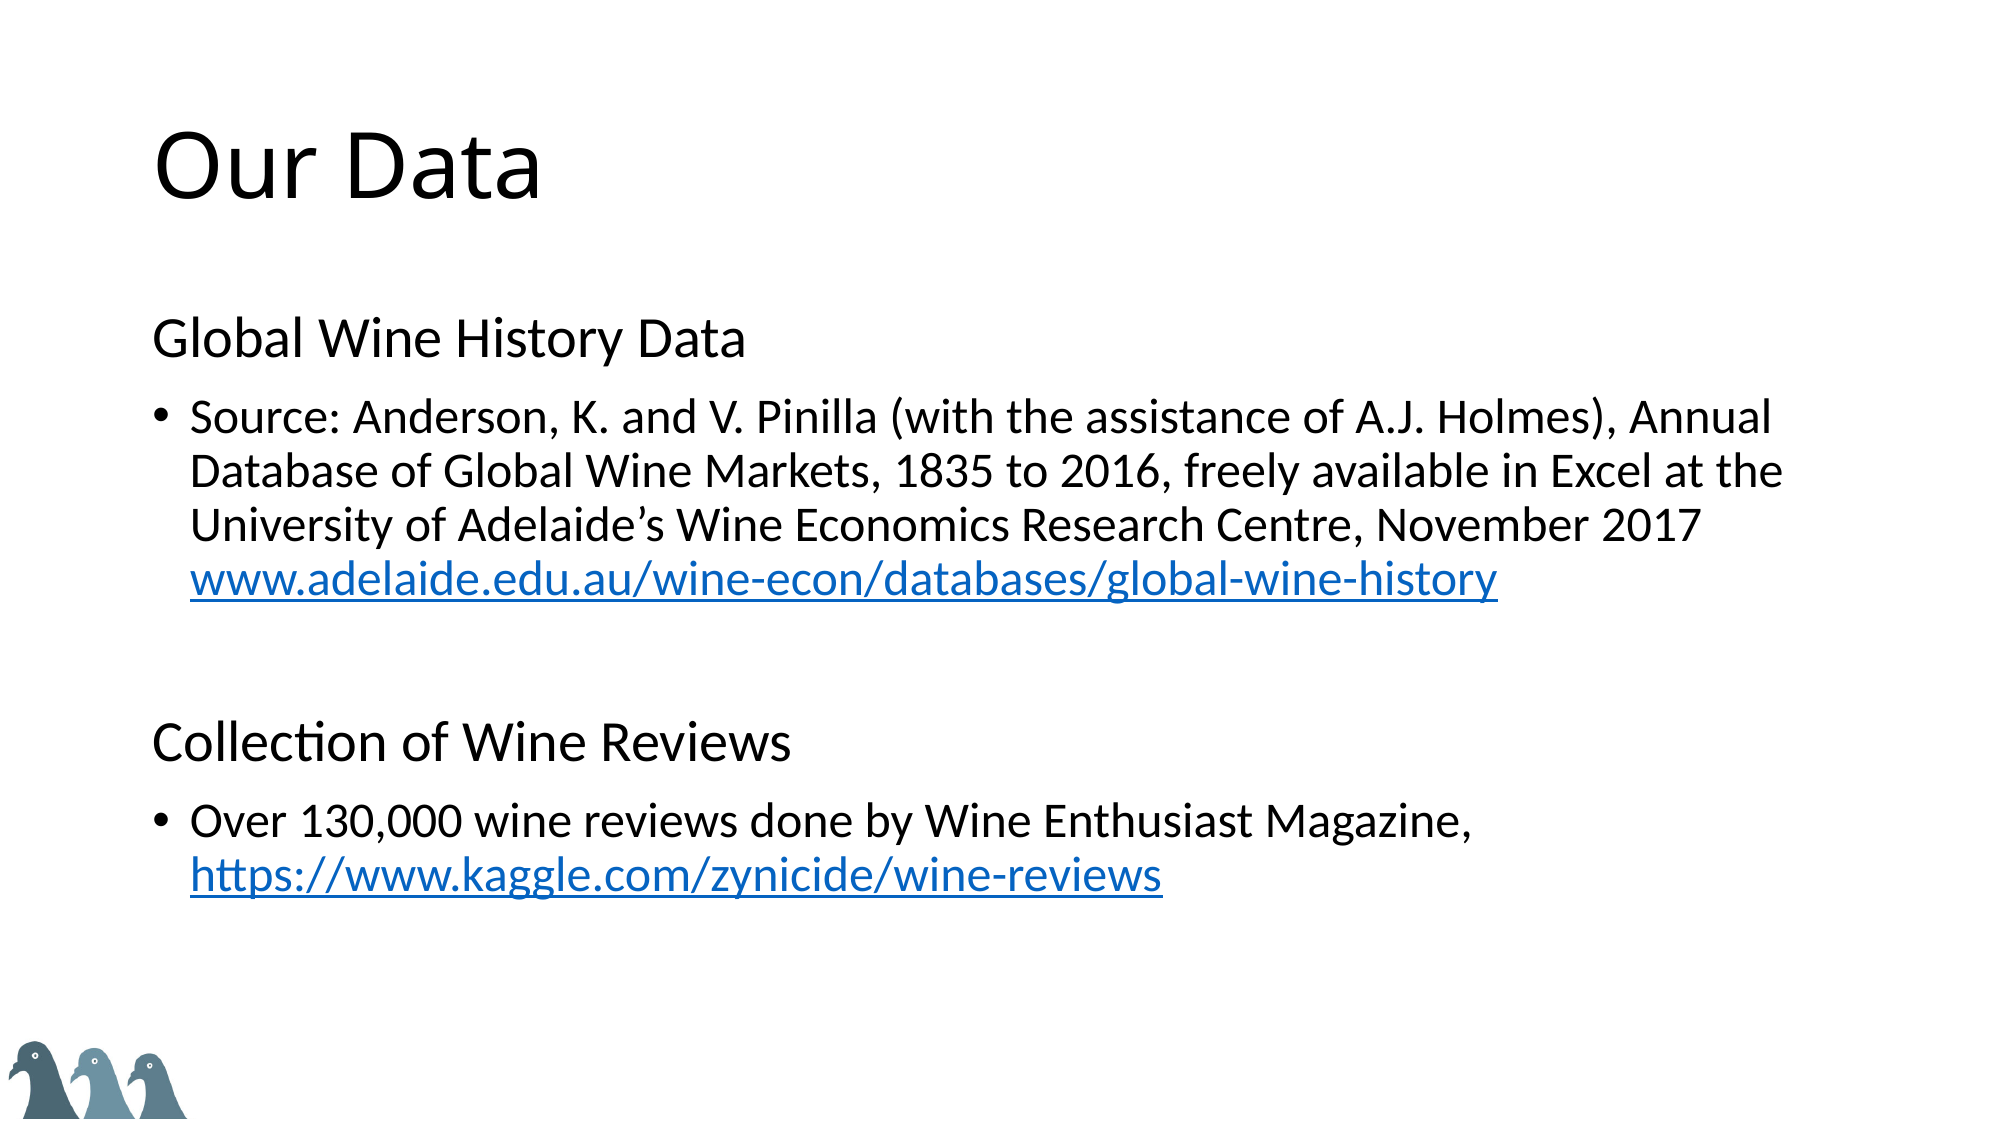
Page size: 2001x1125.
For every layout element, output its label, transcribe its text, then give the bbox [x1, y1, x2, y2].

title Our Data [137, 59, 1863, 278]
list Global Wine History Data Source: Anderson, K. and V. Pinilla (with the assistance of A.J. Holmes), Annual Database of Global Wine Markets, 1835 to 2016, freely available in Excel at the University of Adelaide’s Wine Economics Research Centre, November 2017 www.adelaide.edu.au/wine-econ/databases/global-wine-history Collection of Wine Reviews Over 130,000 wine reviews done by Wine Enthusiast Magazine, https://www.kaggle.com/zynicide/wine-reviews [137, 299, 1863, 1014]
picture [4, 1035, 200, 1119]
